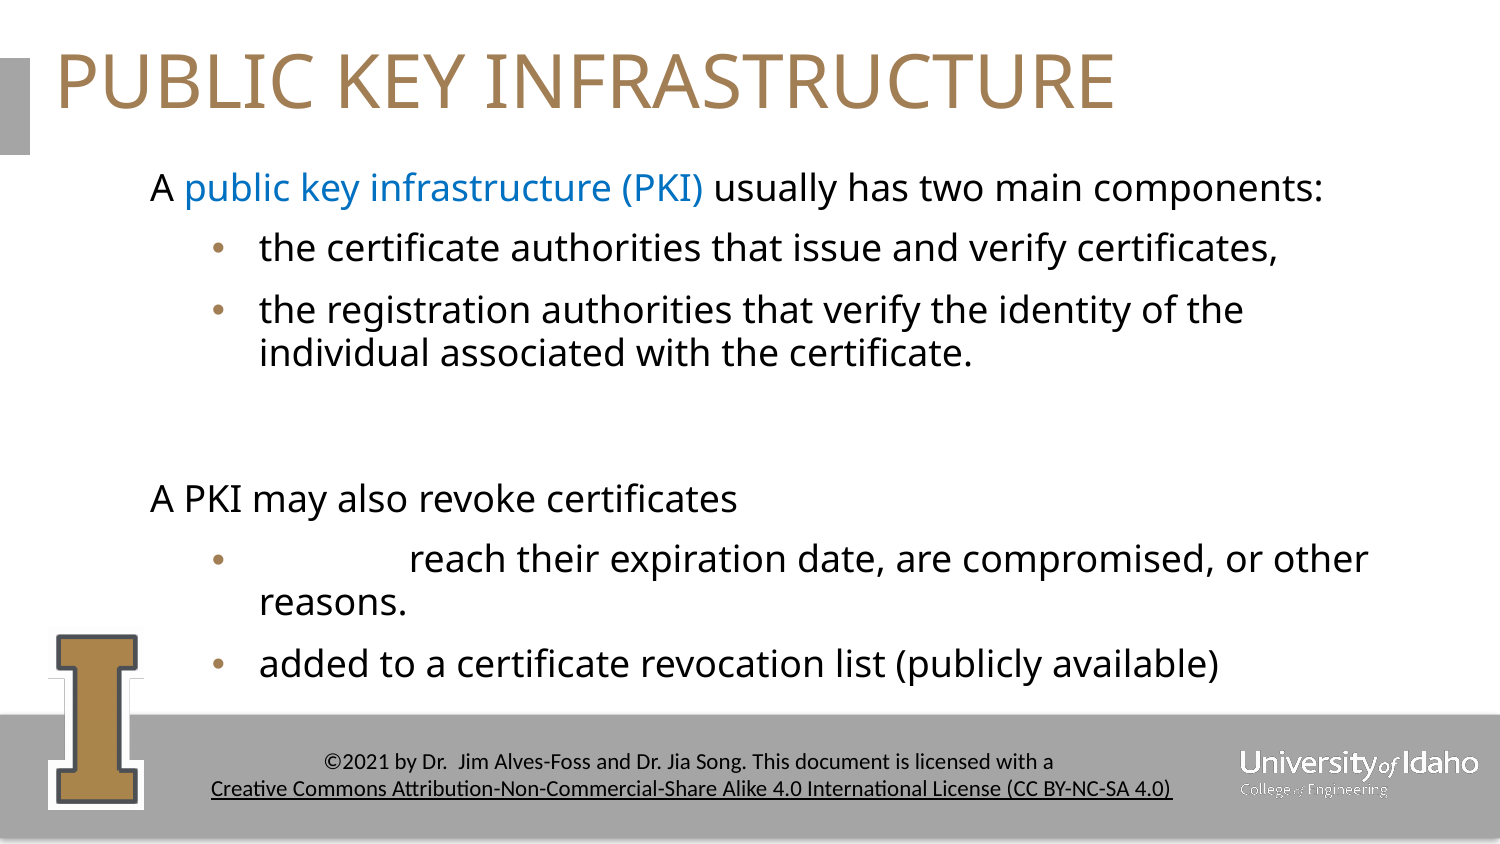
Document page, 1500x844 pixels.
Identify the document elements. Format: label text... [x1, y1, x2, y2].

title PUBLIC KEY INFRASTRUCTURE [54, 33, 1405, 128]
list A public key infrastructure (PKI) usually has two main components: the certificate authorities that issue and verify certificates, the registration authorities that verify the identity of the individual associated with the certificate. A PKI may also revoke certificates reach their expiration date, are compromised, or other reasons. added to a certificate revocation list (publicly available) [150, 154, 1405, 697]
picture [48, 627, 144, 810]
picture [1118, 658, 1500, 844]
